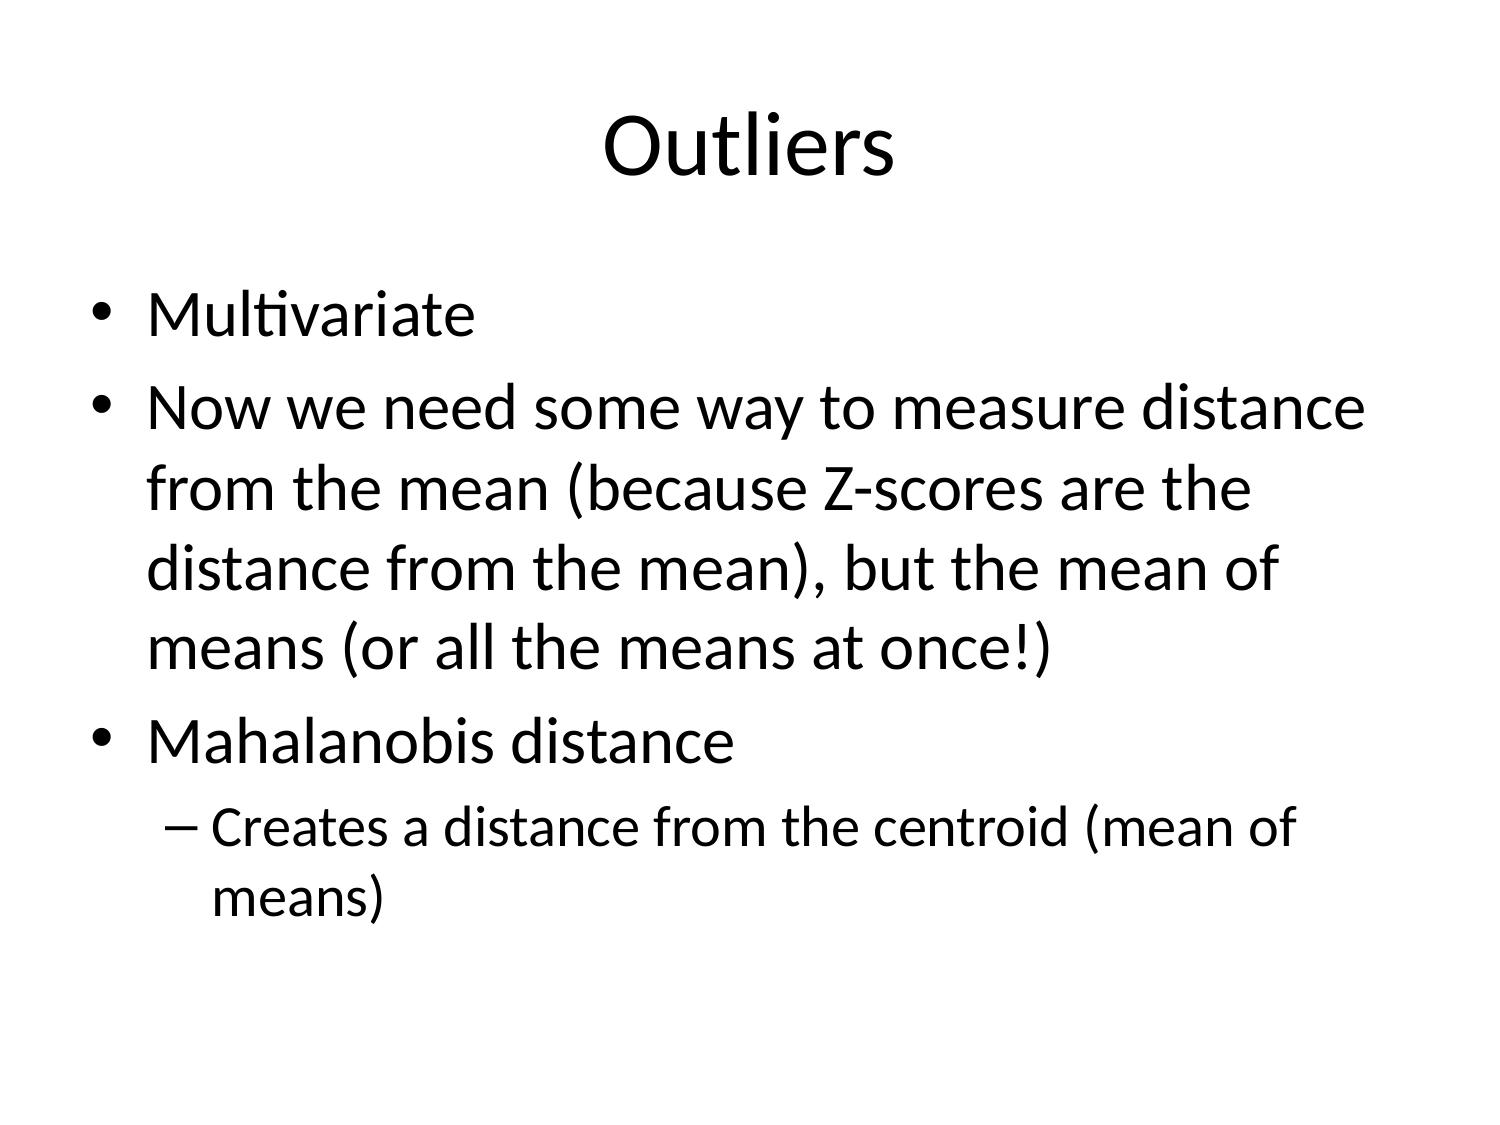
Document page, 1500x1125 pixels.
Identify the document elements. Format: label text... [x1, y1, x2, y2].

list Multivariate Now we need some way to measure distance from the mean (because Z-scores are the distance from the mean), but the mean of means (or all the means at once!) Mahalanobis distance Creates a distance from the centroid (mean of means) [75, 262, 1425, 1005]
title Outliers [75, 45, 1425, 233]
